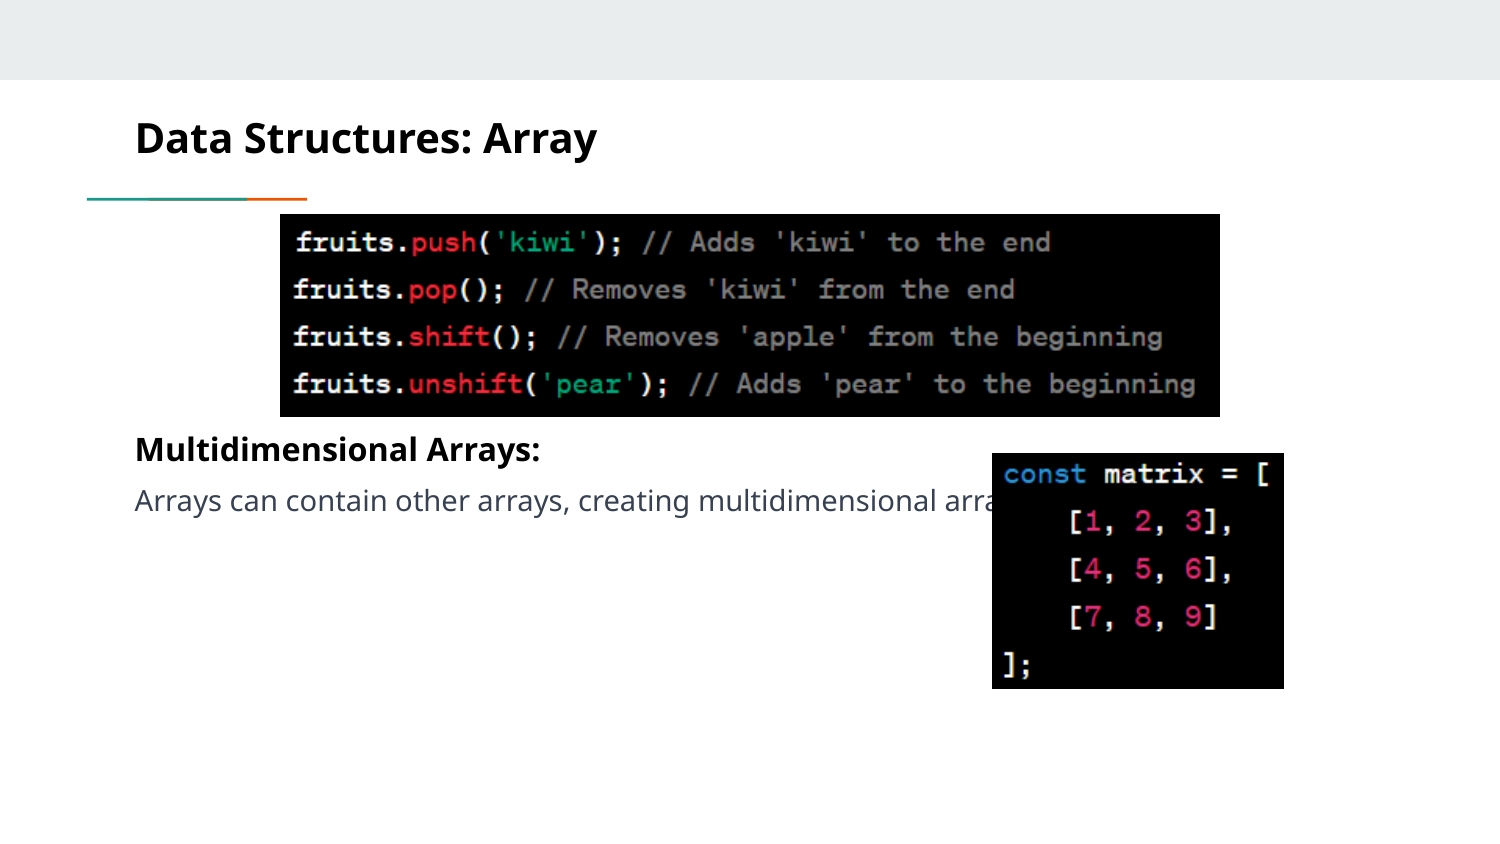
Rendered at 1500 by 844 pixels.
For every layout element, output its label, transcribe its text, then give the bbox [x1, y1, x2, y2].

picture [992, 453, 1285, 690]
picture [280, 214, 1220, 417]
title Data Structures: Array [119, 89, 1381, 178]
list Multidimensional Arrays: Arrays can contain other arrays, creating multidimensional arrays: [119, 214, 1381, 712]
